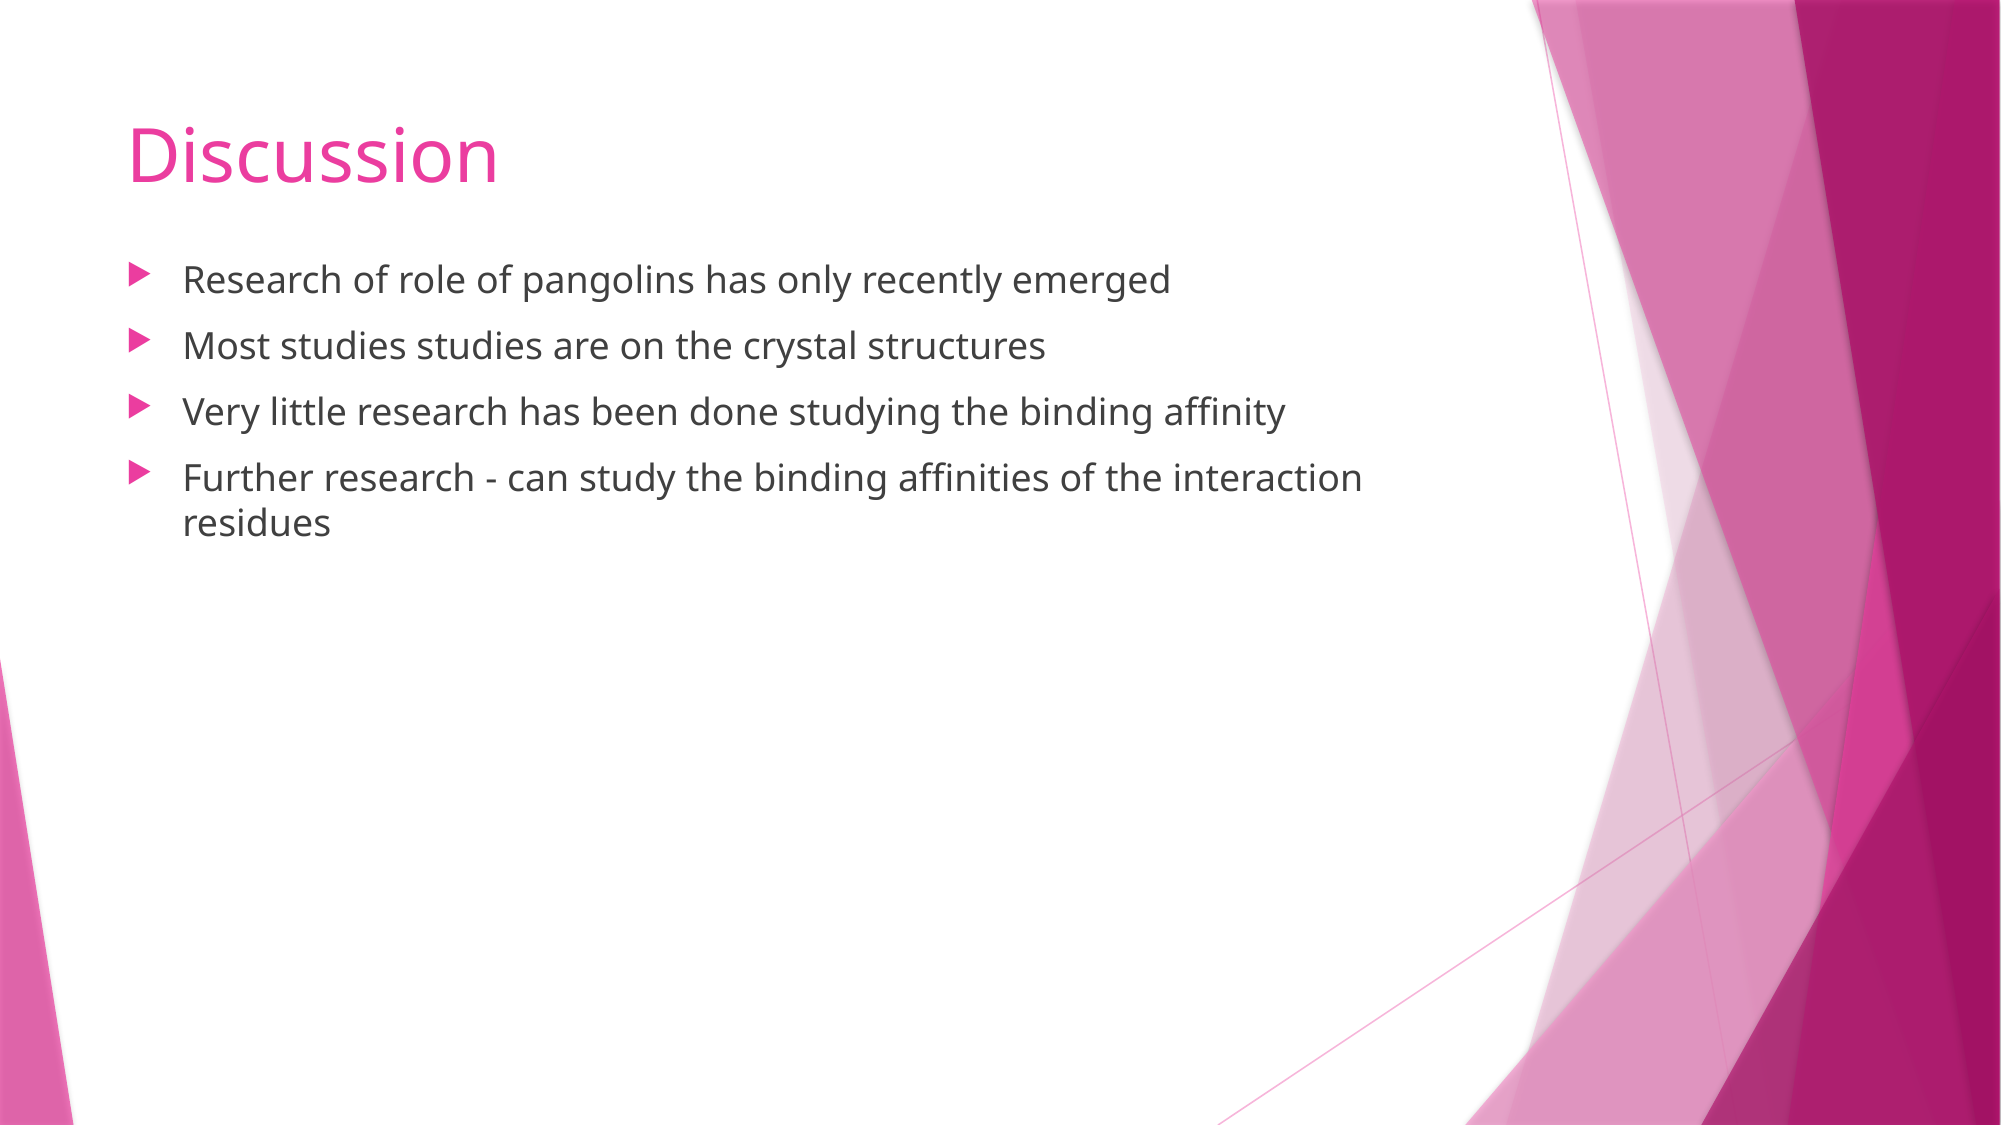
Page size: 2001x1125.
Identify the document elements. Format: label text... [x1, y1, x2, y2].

list Research of role of pangolins has only recently emerged Most studies studies are on the crystal structures Very little research has been done studying the binding affinity Further research - can study the binding affinities of the interaction residues [111, 248, 1522, 991]
title Discussion [111, 99, 1522, 248]
